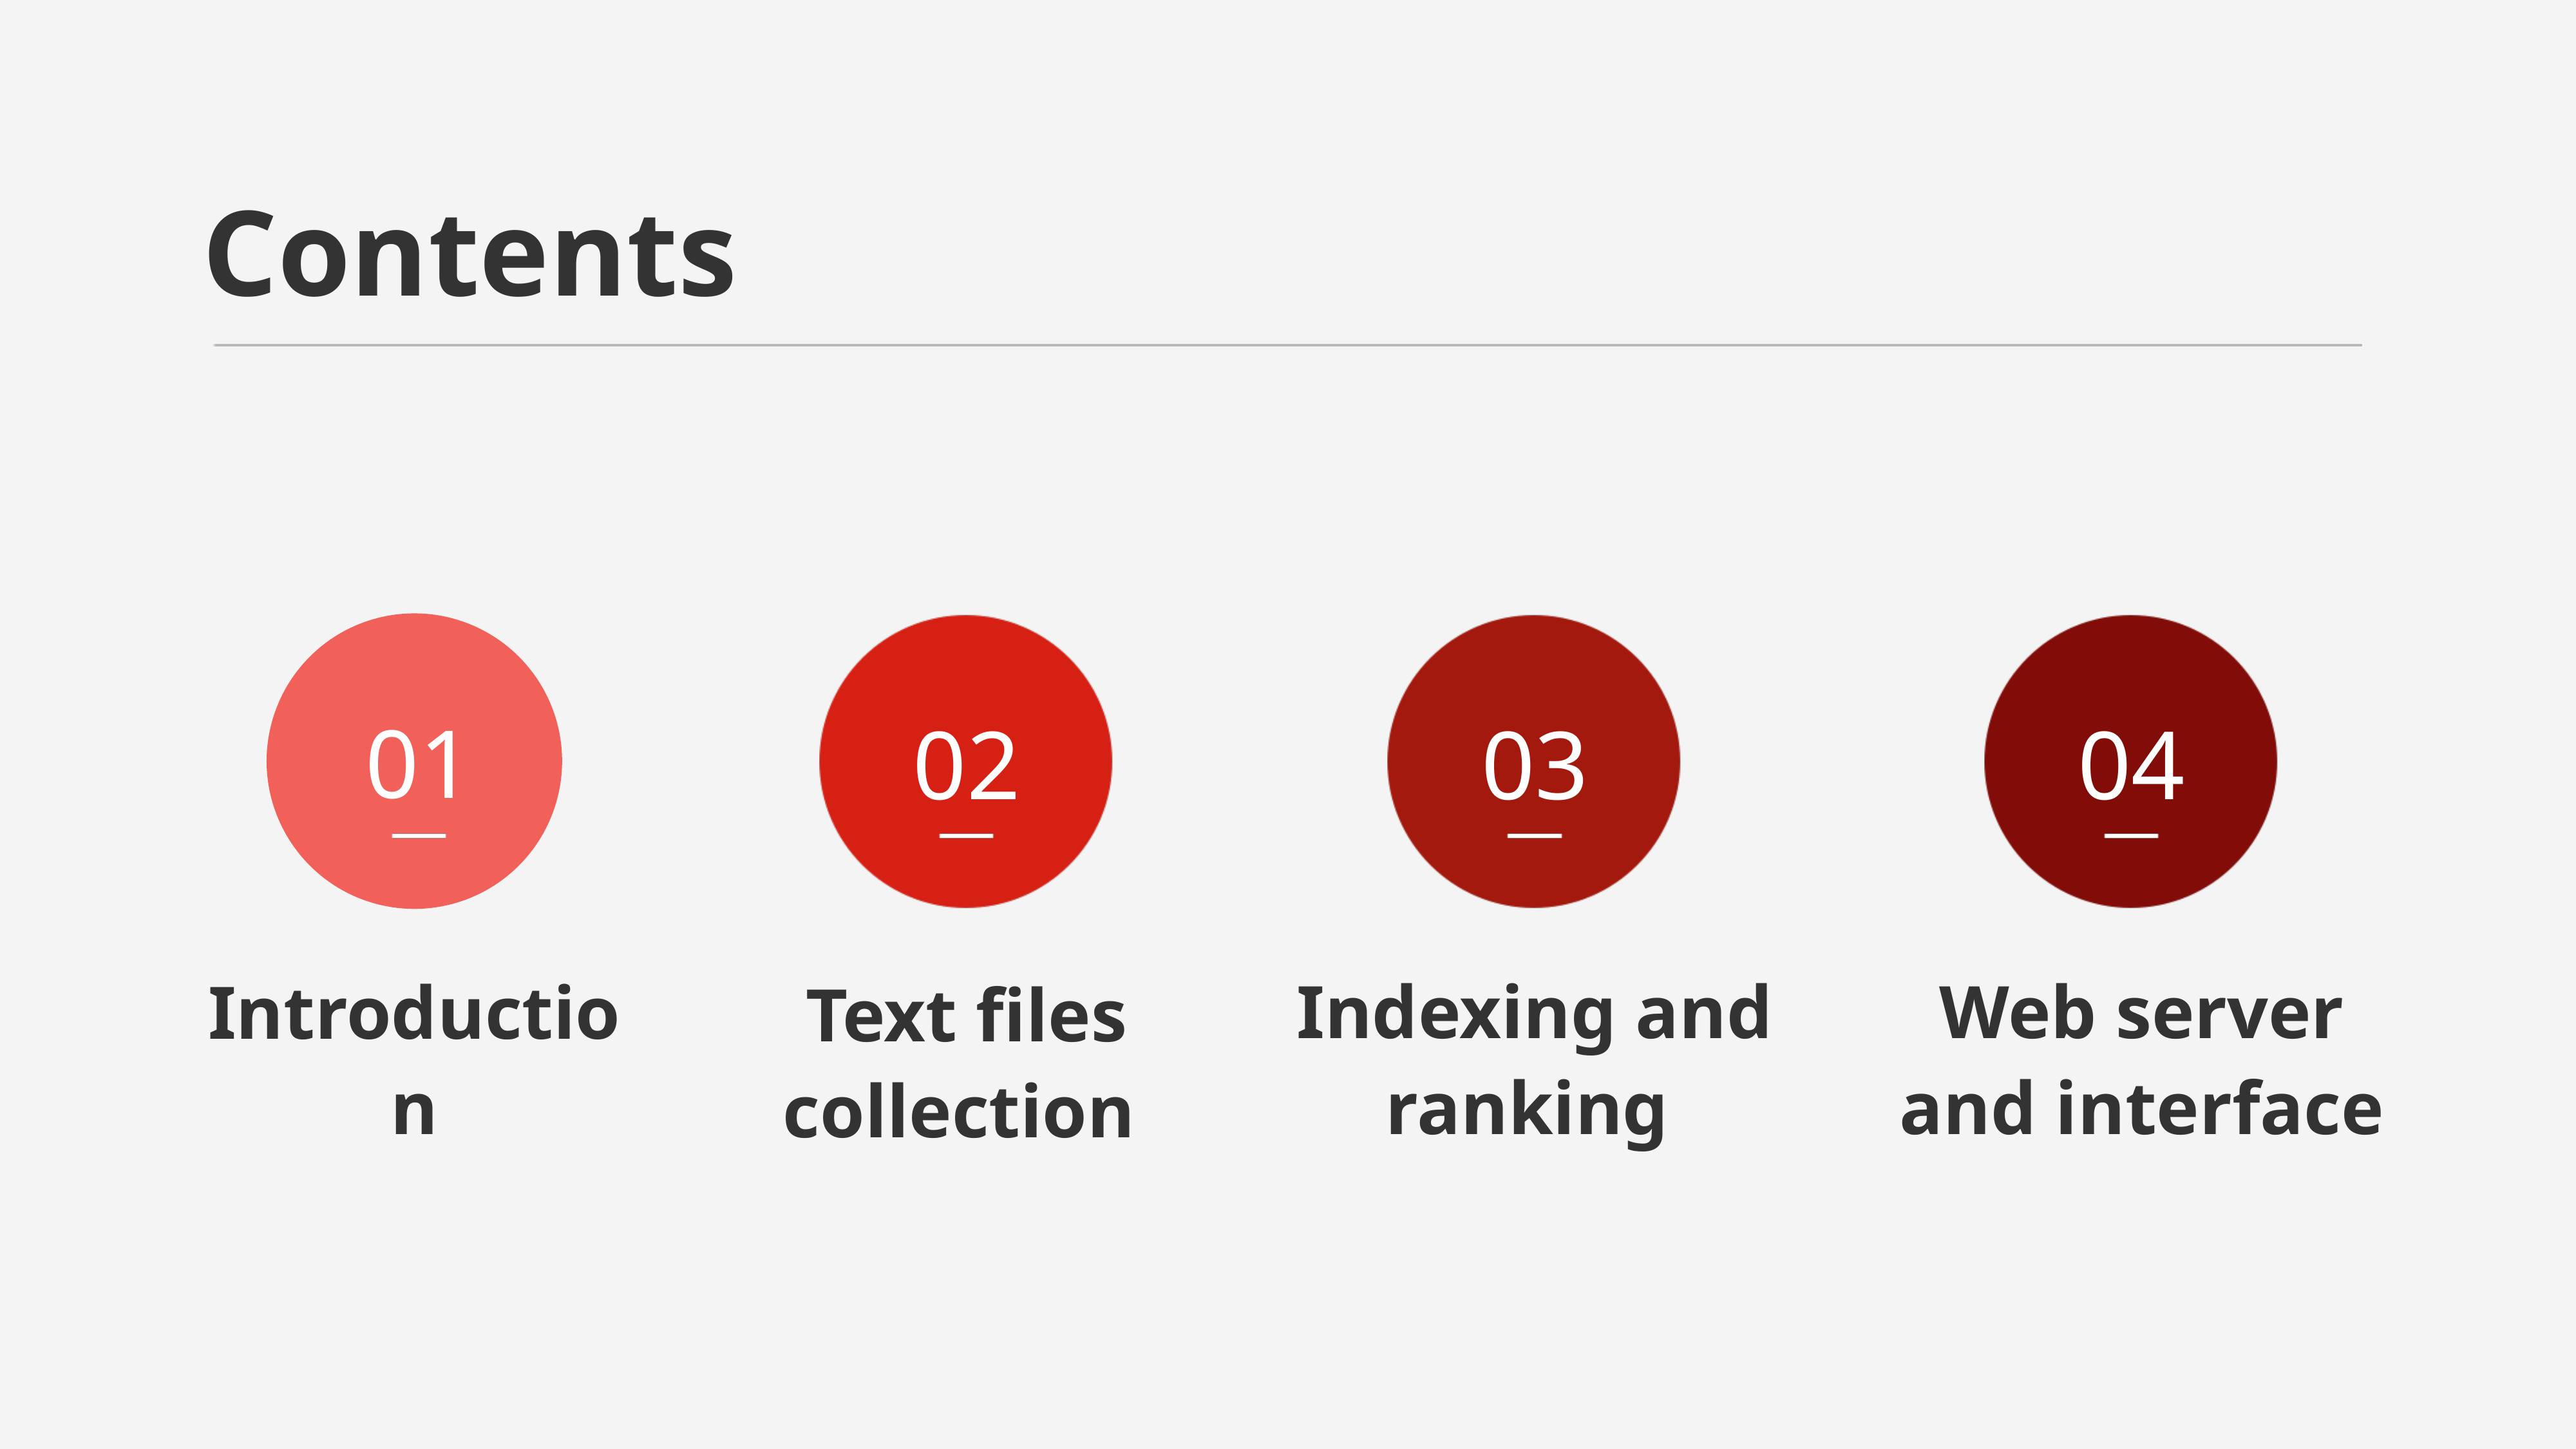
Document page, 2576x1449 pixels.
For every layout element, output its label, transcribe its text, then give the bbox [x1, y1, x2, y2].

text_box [1223, 613, 1846, 1230]
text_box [177, 613, 652, 1174]
text_box Contents [193, 158, 1122, 301]
picture [212, 341, 2363, 348]
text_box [1861, 613, 2423, 1181]
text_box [697, 613, 1222, 1031]
